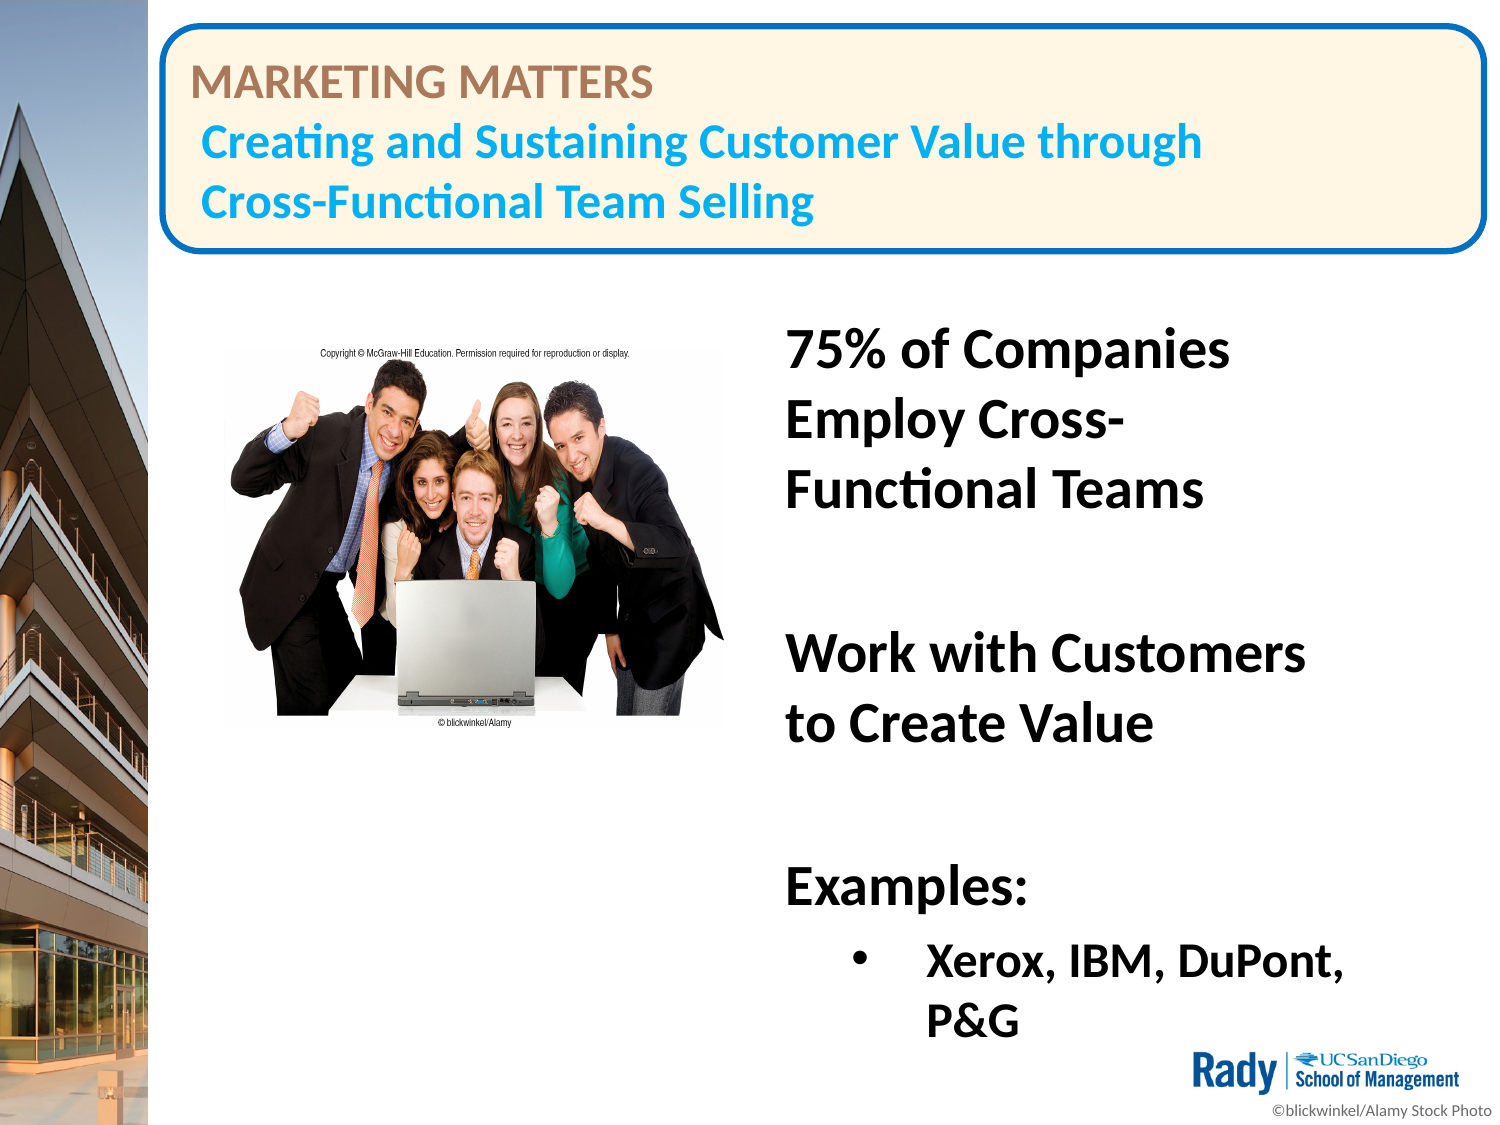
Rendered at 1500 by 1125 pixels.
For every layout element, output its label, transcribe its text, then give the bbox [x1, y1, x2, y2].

picture [1187, 1044, 1463, 1100]
list 75% of Companies Employ Cross-Functional Teams Work with Customers to Create Value Examples: Xerox, IBM, DuPont, P&G [770, 302, 1371, 963]
title MARKETING MATTERS Creating and Sustaining Customer Value through Cross-Functional Team Selling [174, 44, 1426, 233]
picture [0, 0, 148, 1125]
text_box [162, 26, 1485, 252]
text_box ©blickwinkel/Alamy Stock Photo [899, 1100, 1500, 1125]
picture [224, 349, 725, 728]
